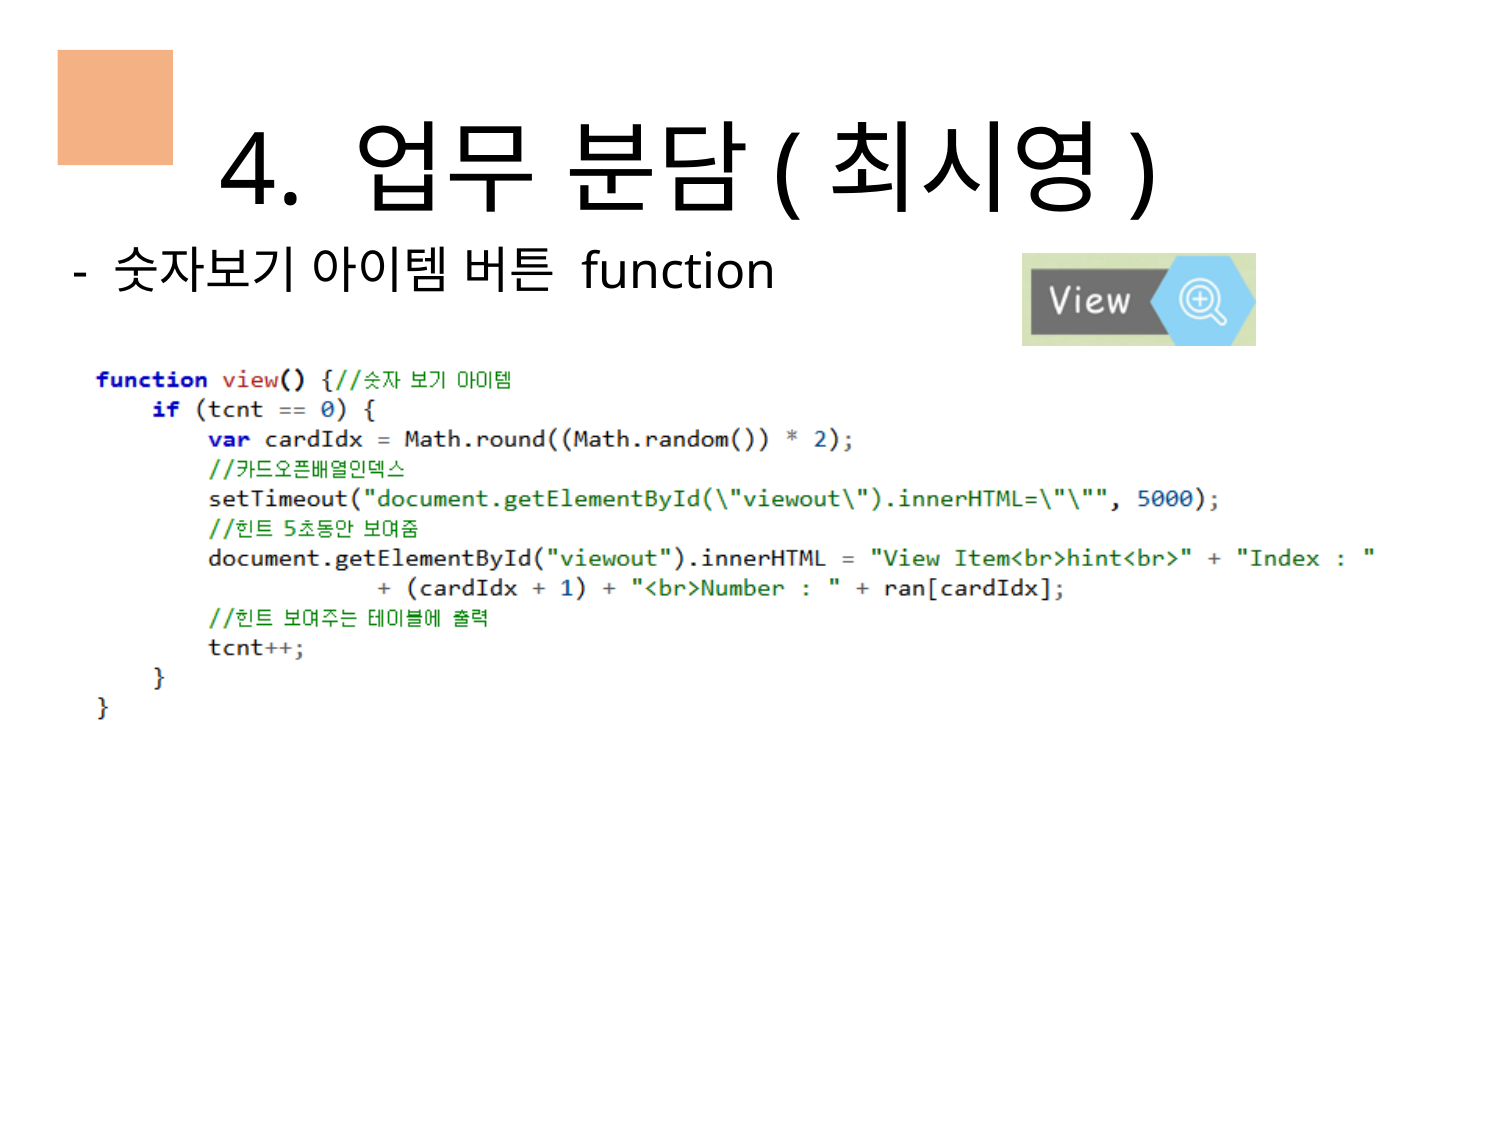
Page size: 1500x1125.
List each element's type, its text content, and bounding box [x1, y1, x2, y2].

text_box 4. 업무 분담(최시영) [205, 97, 1173, 231]
text_box - 숫자보기 아이템 버튼 function [57, 231, 1256, 306]
picture [91, 367, 1381, 729]
text_box [57, 49, 174, 166]
picture [1022, 253, 1256, 346]
